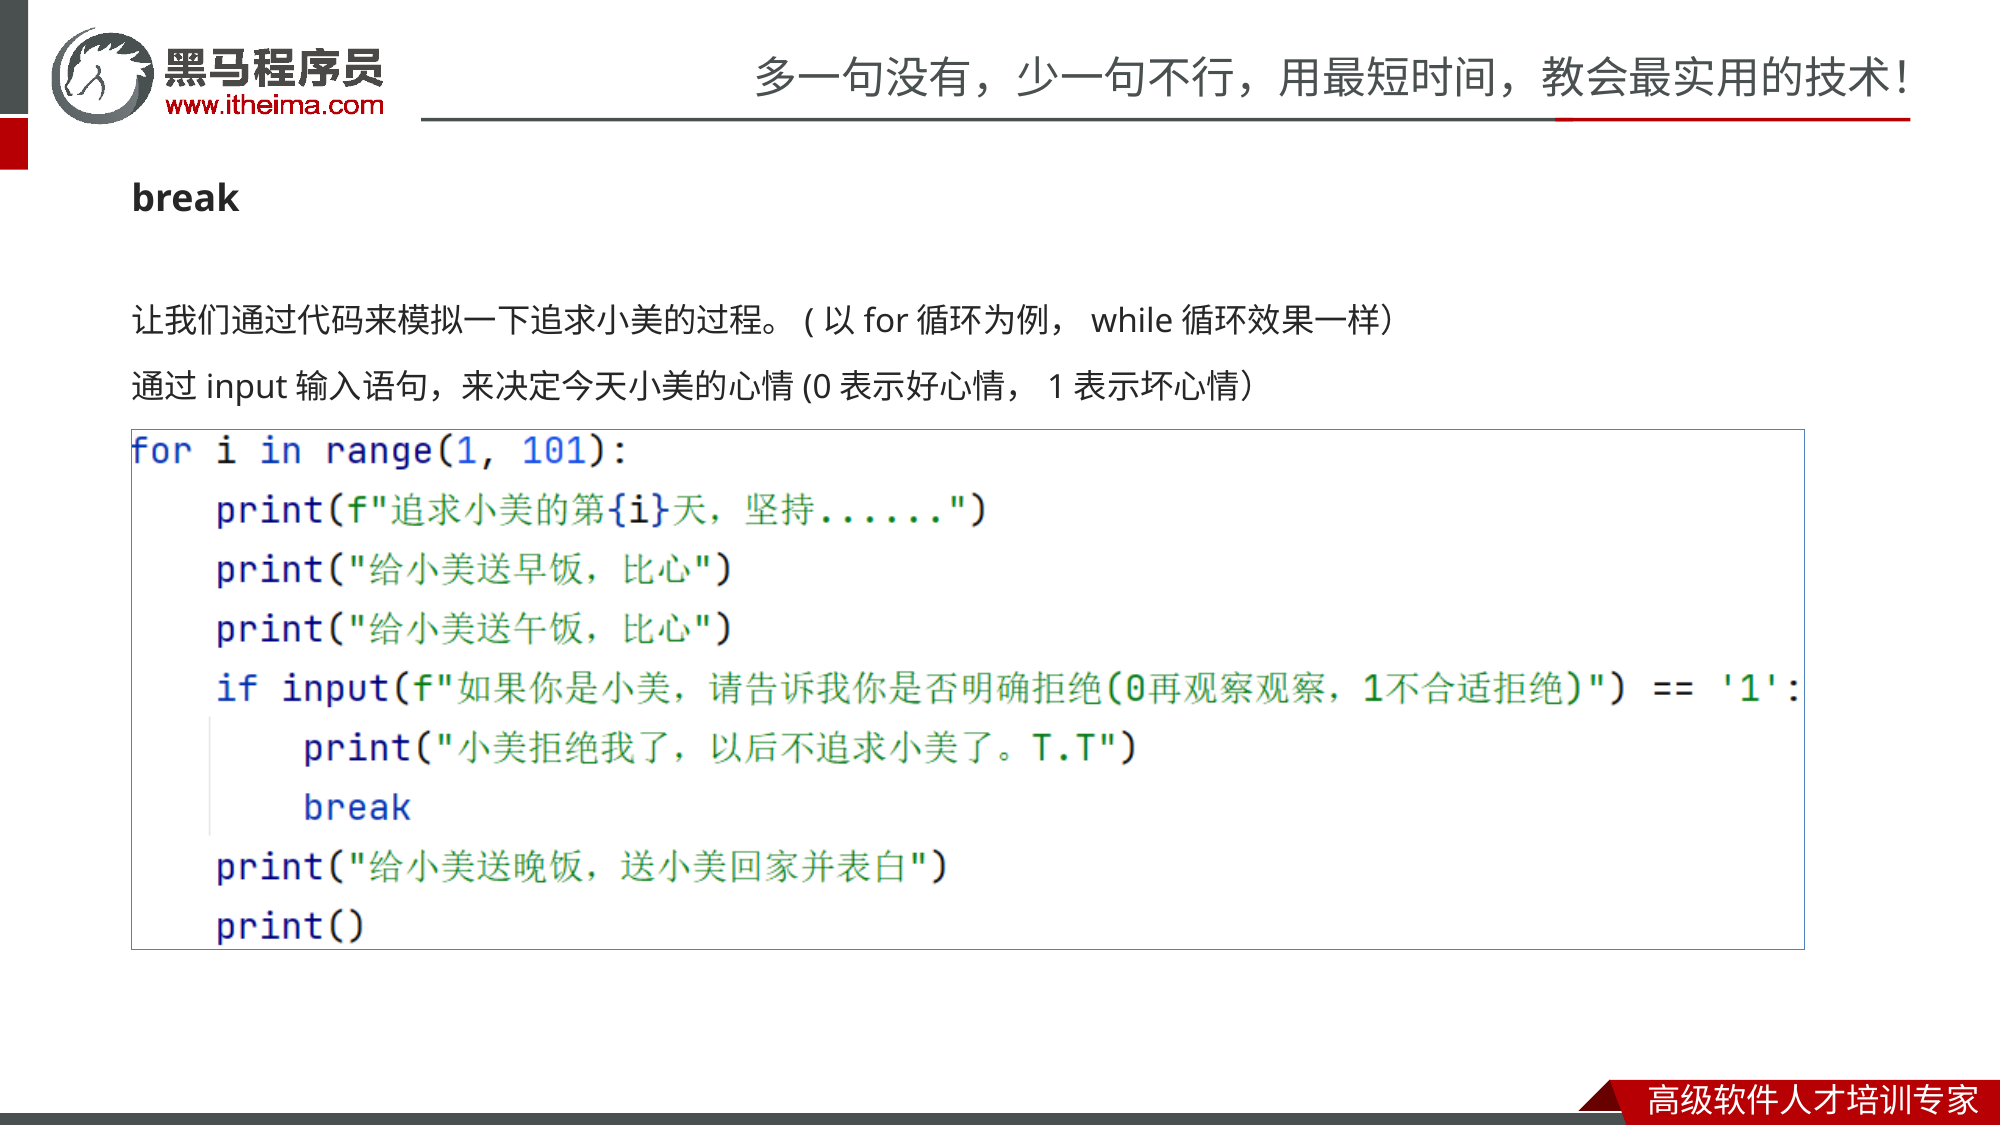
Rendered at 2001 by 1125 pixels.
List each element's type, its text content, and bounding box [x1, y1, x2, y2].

list break [116, 154, 1872, 239]
picture [130, 429, 1805, 950]
picture [50, 26, 384, 125]
list 让我们通过代码来模拟一下追求小美的过程。(以for循环为例，while循环效果一样） 通过input输入语句，来决定今天小美的心情(0表示好心情，1表示坏心情） [116, 271, 1872, 964]
